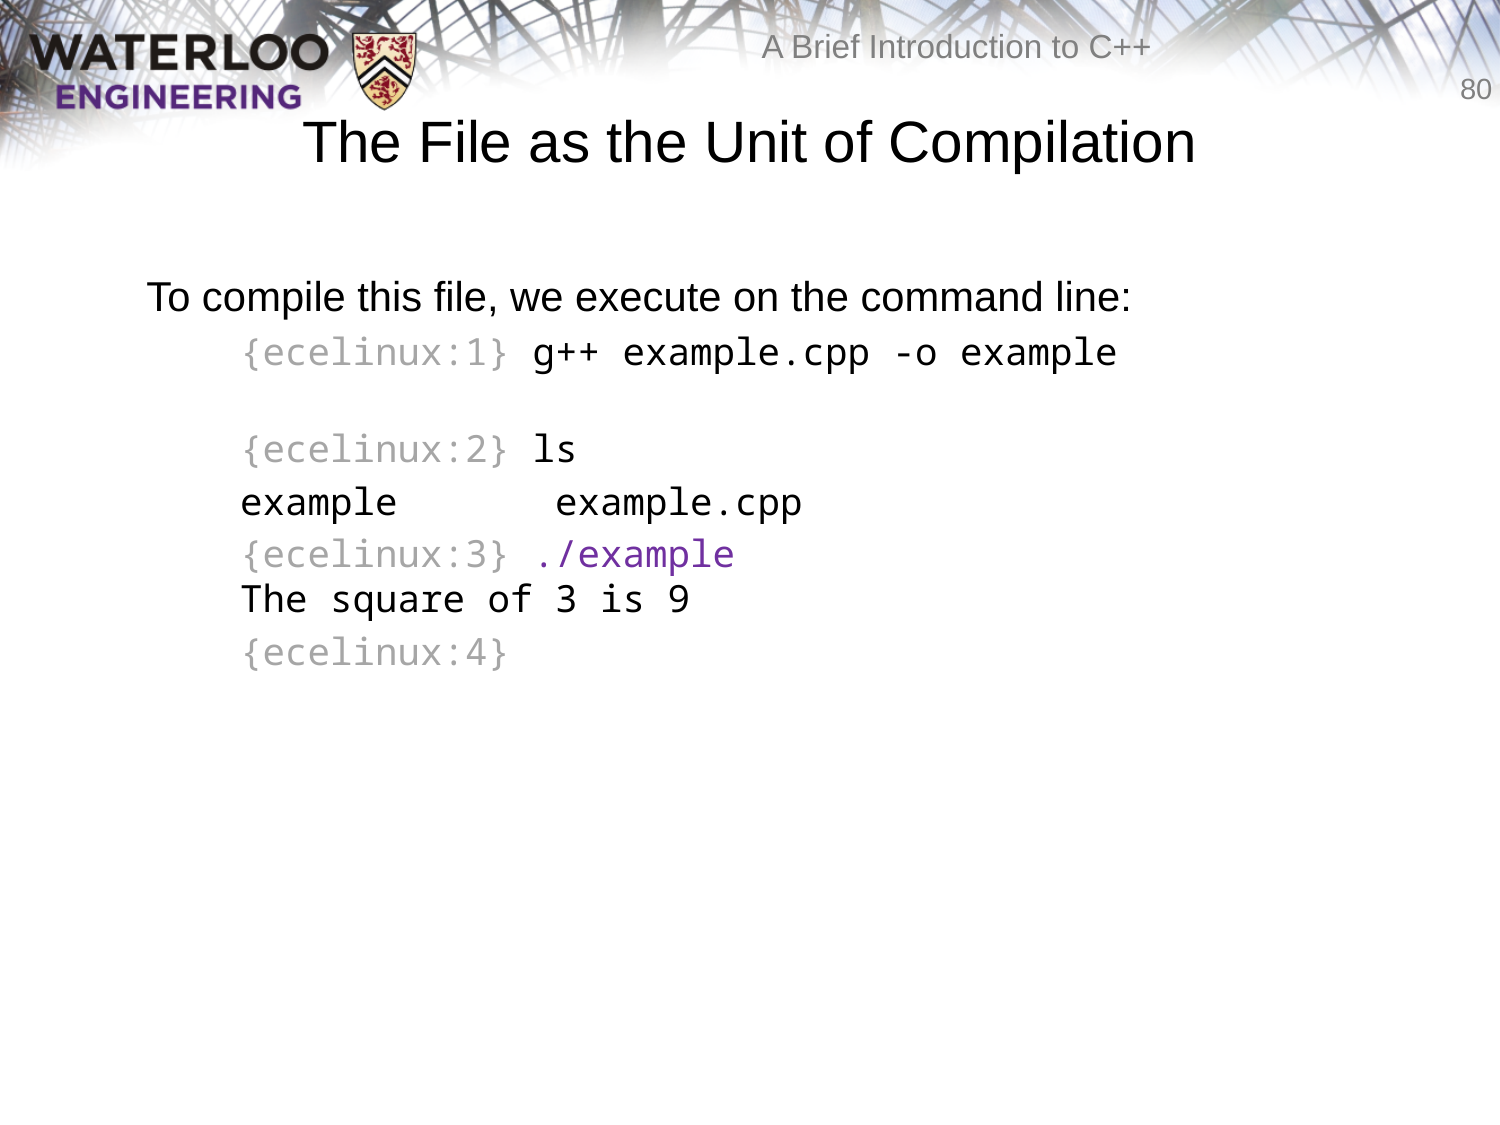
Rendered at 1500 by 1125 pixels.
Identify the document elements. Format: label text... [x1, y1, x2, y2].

picture [0, 0, 1500, 1125]
list To compile this file, we execute on the command line: {ecelinux:1} g++ example.cpp -o example {ecelinux:2} ls example example.cpp {ecelinux:3} ./example The square of 3 is 9 {ecelinux:4} [74, 262, 1426, 1006]
title The File as the Unit of Compilation [74, 44, 1426, 233]
